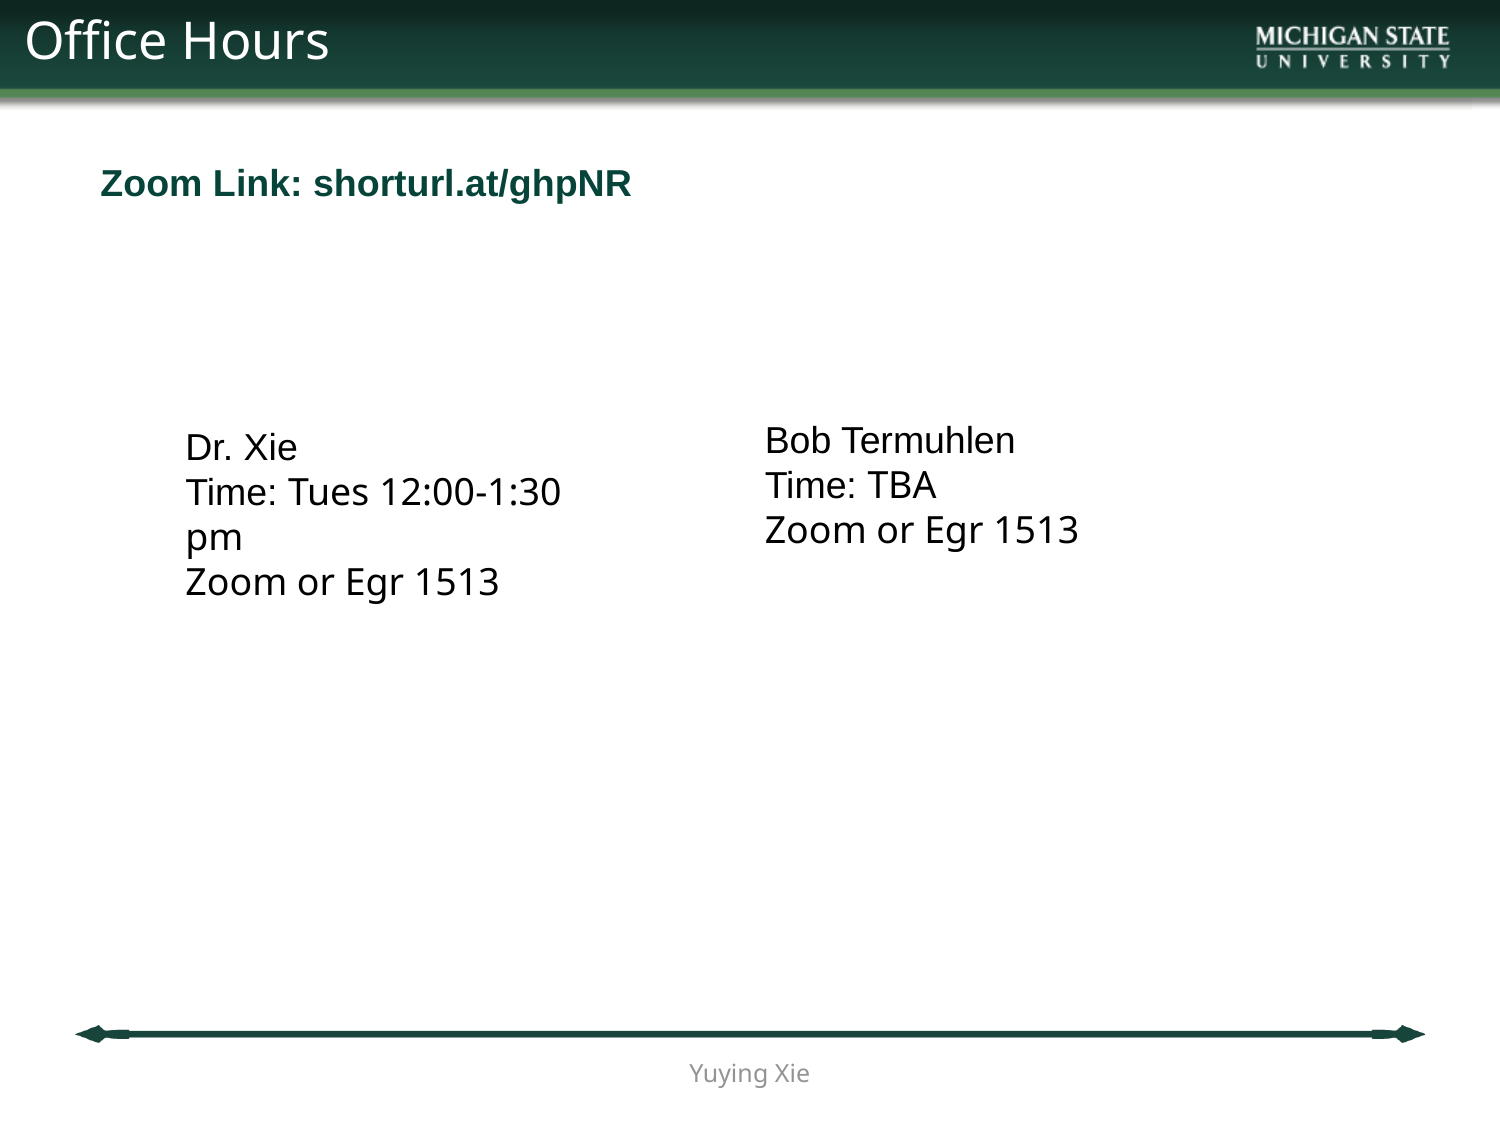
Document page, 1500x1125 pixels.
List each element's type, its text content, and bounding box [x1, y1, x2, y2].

text_box Zoom Link: shorturl.at/ghpNR [85, 151, 1126, 212]
text_box [23, 118, 1087, 282]
text_box Dr. Xie Time: Tues 12:00-1:30 pm Zoom or Egr 1513 [170, 415, 607, 656]
picture [0, 0, 1500, 110]
text_box Bob Termuhlen Time: TBA Zoom or Egr 1513 [749, 408, 1187, 604]
picture [75, 1025, 1425, 1043]
list Office Hours [0, 0, 1406, 97]
footer Yuying Xie [512, 1042, 988, 1103]
